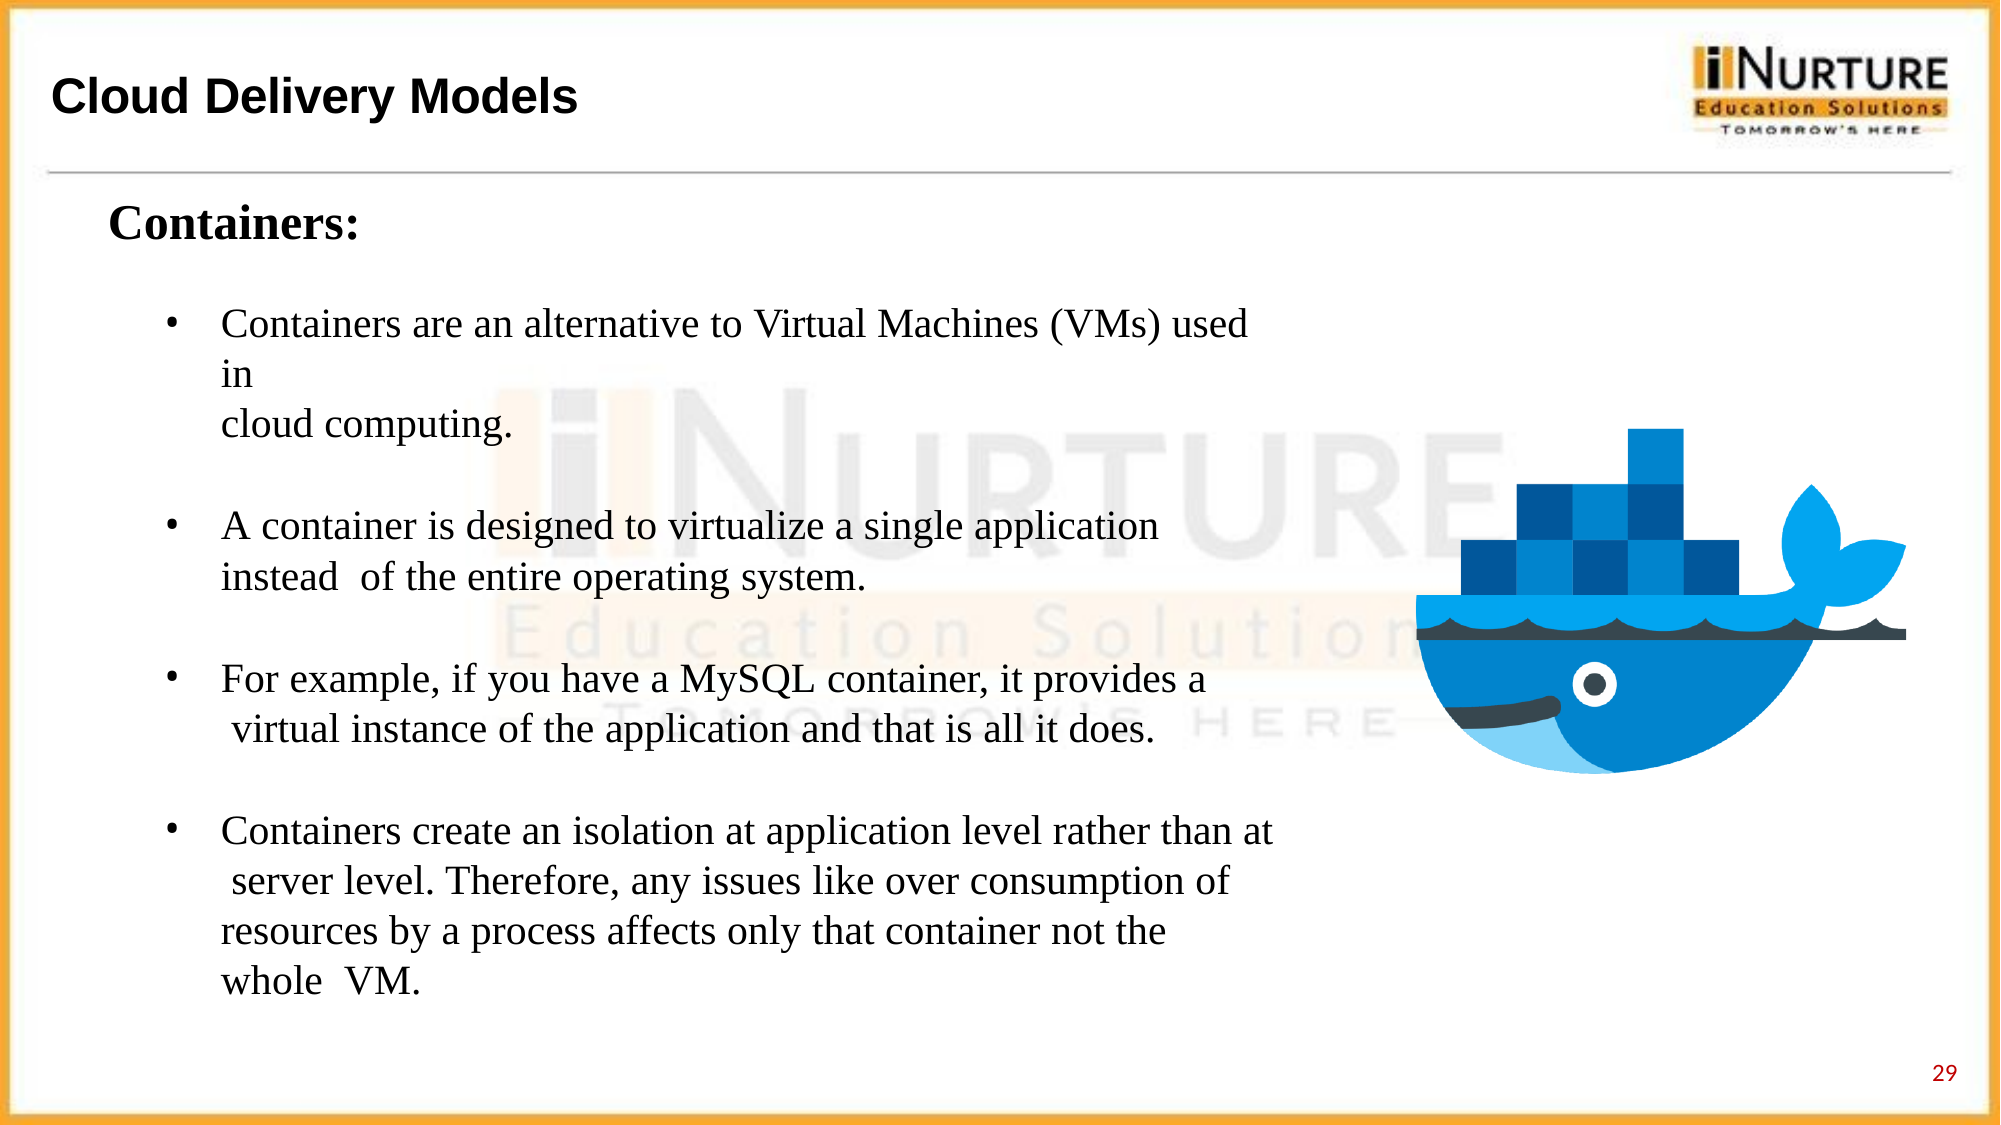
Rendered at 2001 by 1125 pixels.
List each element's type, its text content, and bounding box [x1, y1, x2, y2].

title Cloud Delivery Models [48, 61, 581, 251]
slide_number 25 [1925, 1060, 1964, 1125]
text_box Containers: Containers are an alternative to Virtual Machines (VMs) used in cloud computing. A container is designed to virtualize a single application instead of the entire operating system. For example, if you have a MySQL container, it provides a virtual instance of the application and that is all it does. Containers create an isolation at application level rather than at server level. Therefore, any issues like over consumption of resources by a process affects only that container not the whole VM. [105, 187, 1291, 1003]
picture [0, 0, 2000, 1125]
